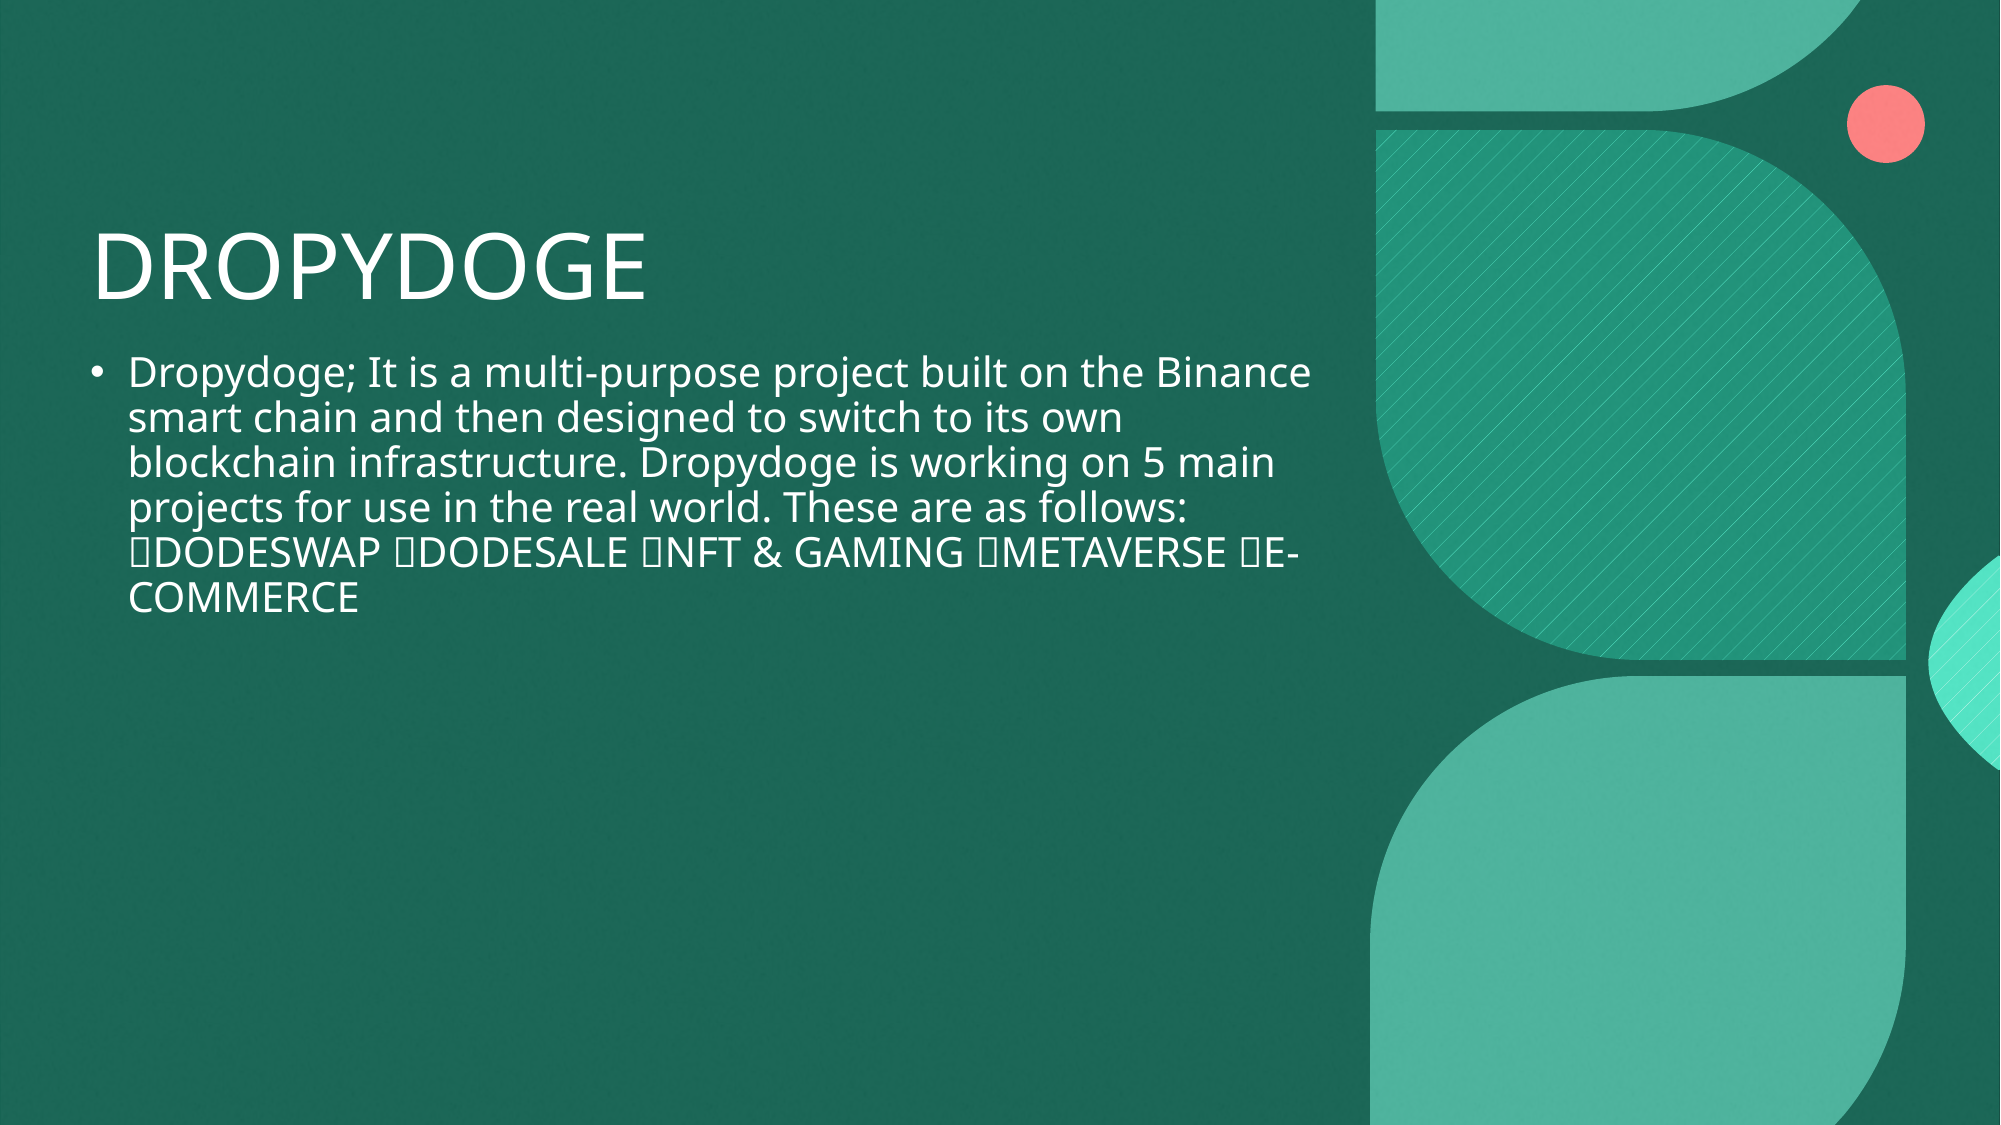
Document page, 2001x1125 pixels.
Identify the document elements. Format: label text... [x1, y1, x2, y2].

title DROPYDOGE [75, 109, 1336, 327]
list Dropydoge; It is a multi-purpose project built on the Binance smart chain and then designed to switch to its own blockchain infrastructure. Dropydoge is working on 5 main projects for use in the real world. These are as follows: ✅DODESWAP ✅DODESALE ✅NFT & GAMING ✅METAVERSE ✅E-COMMERCE [75, 343, 1336, 1014]
